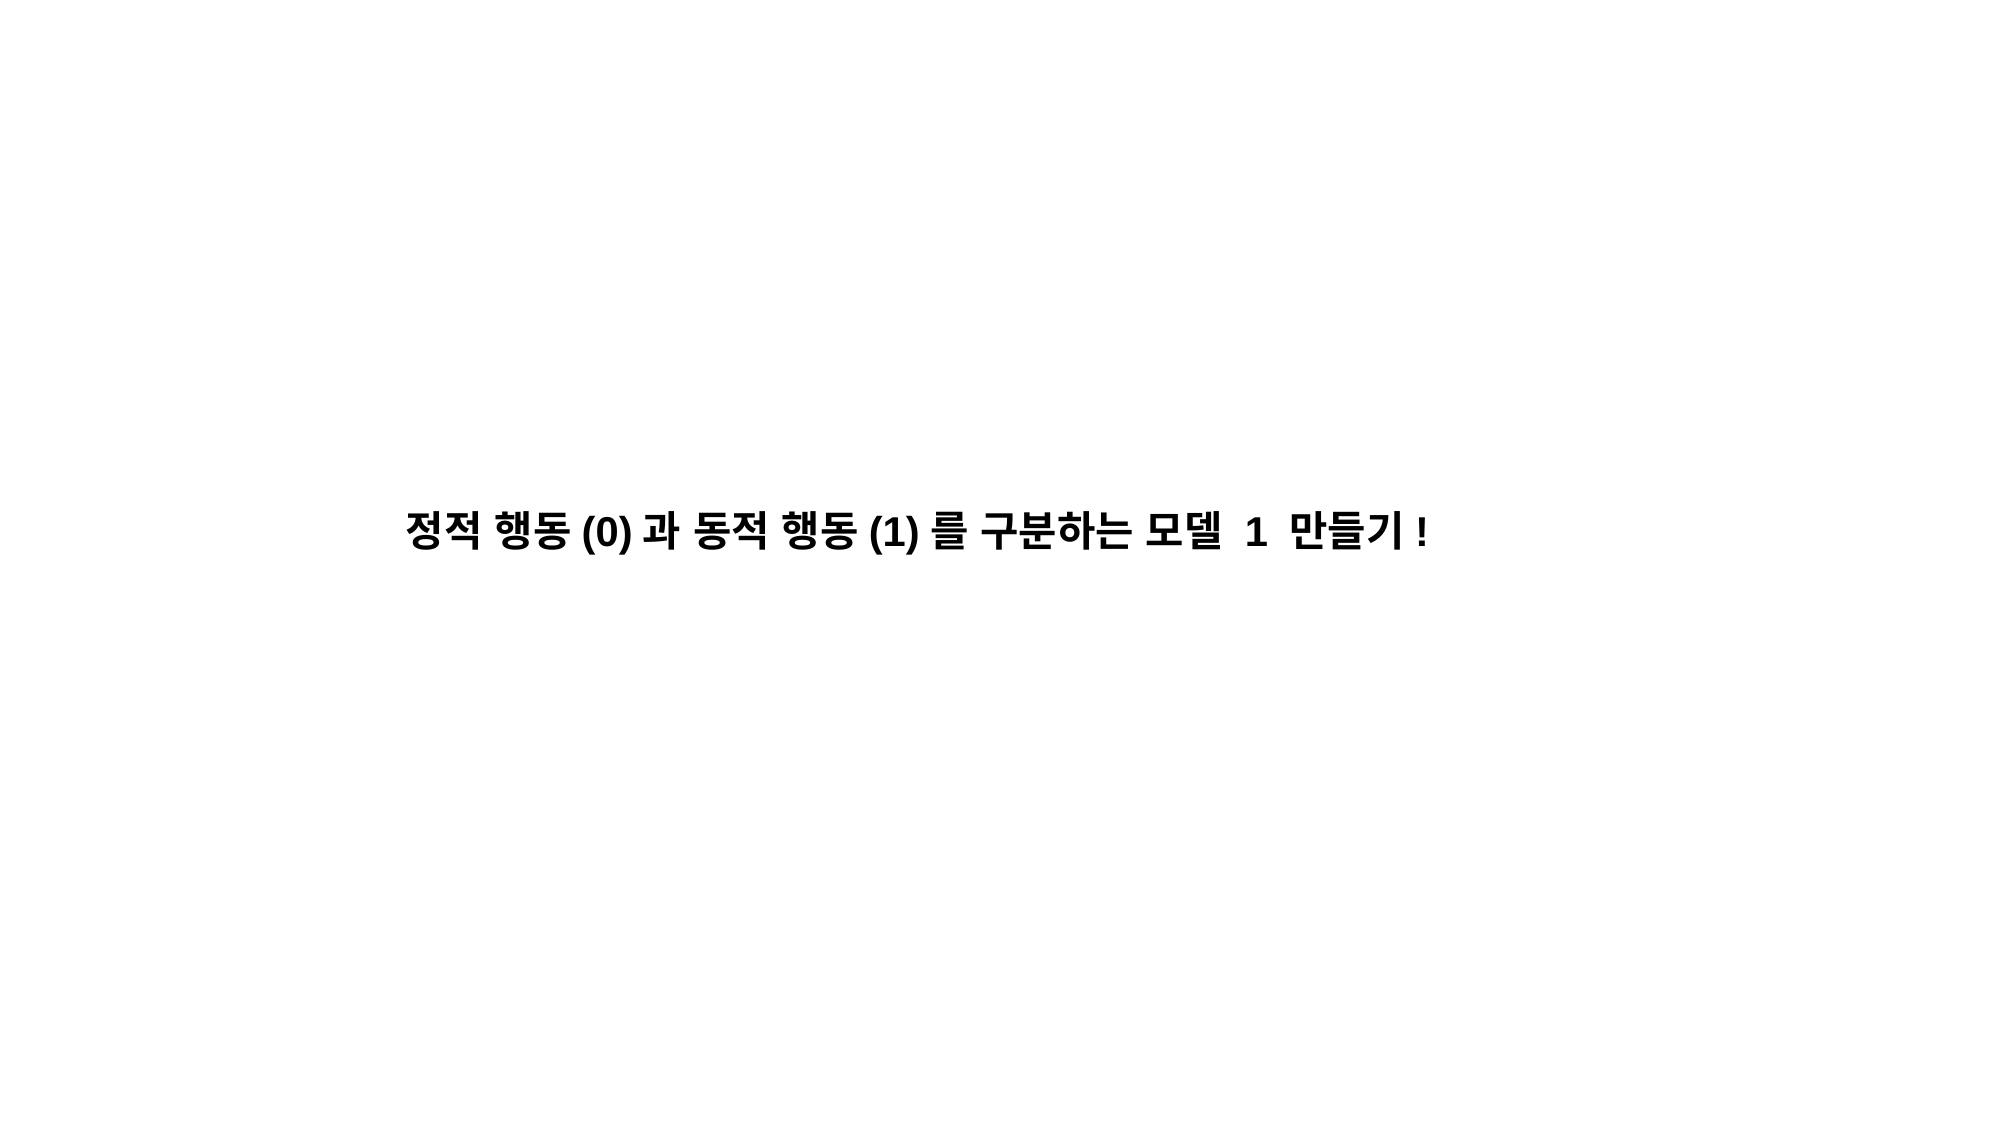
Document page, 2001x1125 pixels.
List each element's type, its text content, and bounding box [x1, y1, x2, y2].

text_box 정적 행동(0)과 동적 행동(1)를 구분하는 모델 1 만들기! [391, 496, 2000, 562]
